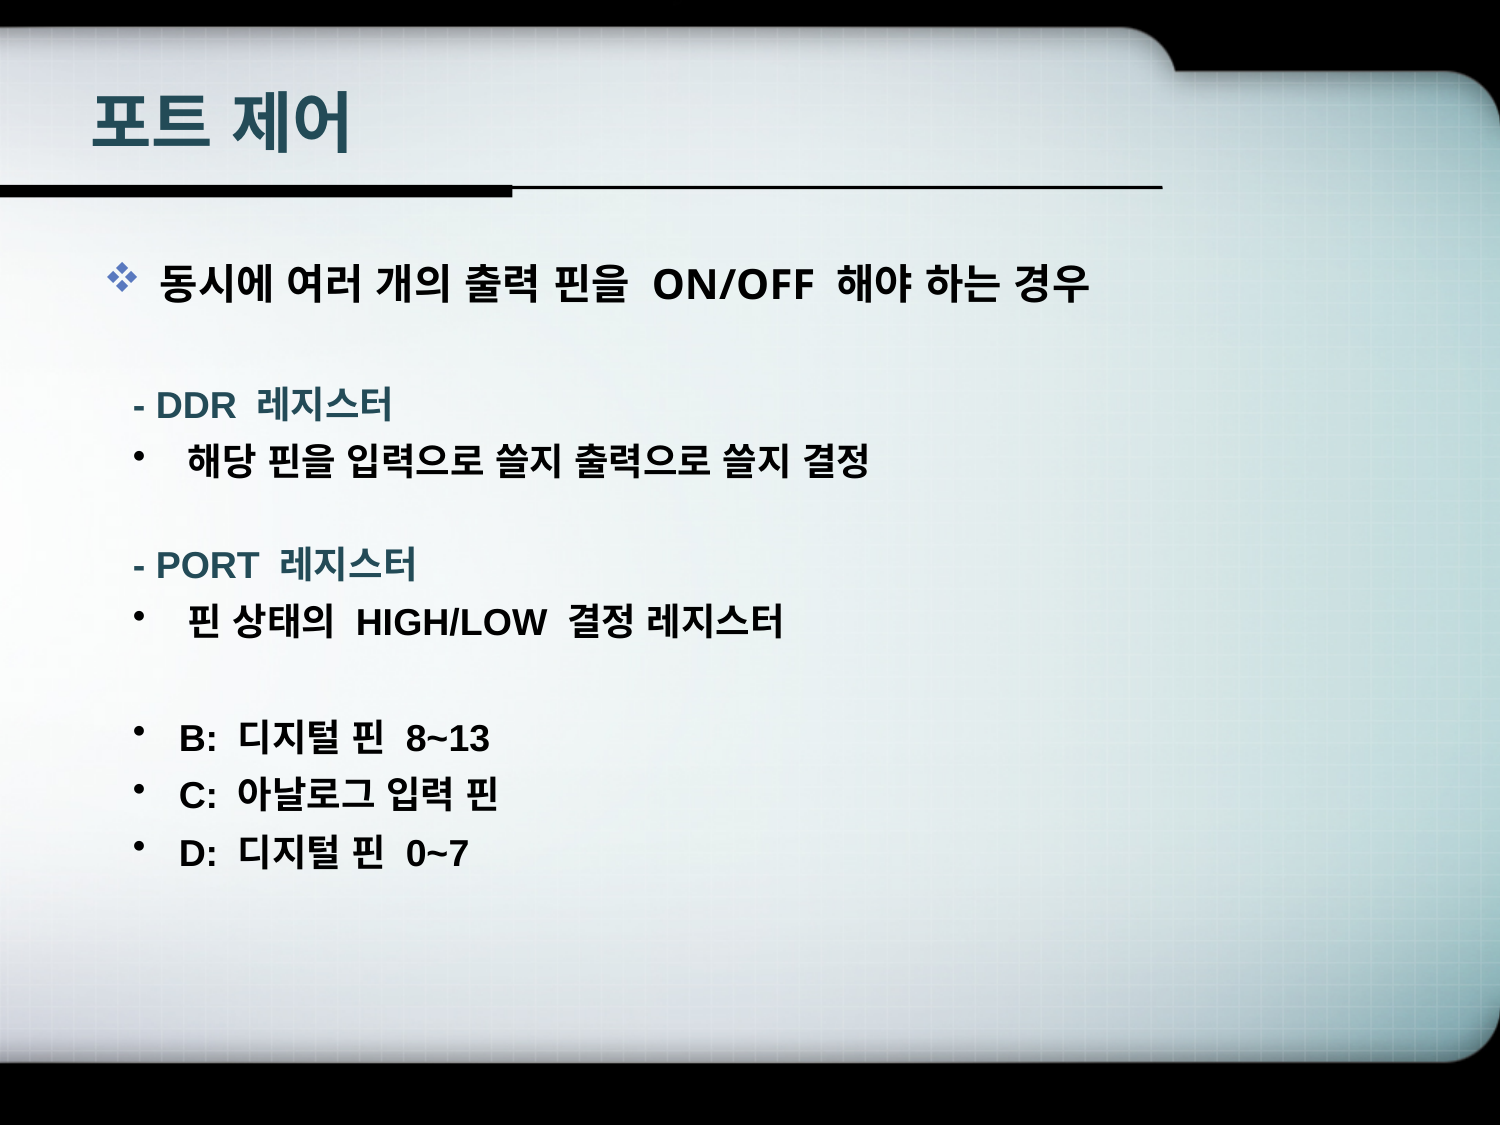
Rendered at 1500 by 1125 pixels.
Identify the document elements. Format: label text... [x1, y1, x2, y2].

picture [0, 0, 1500, 1125]
title 포트 제어 [75, 61, 1338, 181]
text_box - DDR 레지스터 해당 핀을 입력으로 쓸지 출력으로 쓸지 결정 - PORT 레지스터 핀 상태의 HIGH/LOW 결정 레지스터 B: 디지털 핀 8~13 C: 아날로그 입력 핀 D: 디지털 핀 0~7 [118, 373, 1294, 1054]
text_box 동시에 여러 개의 출력 핀을 ON/OFF 해야 하는 경우 [88, 249, 1211, 315]
